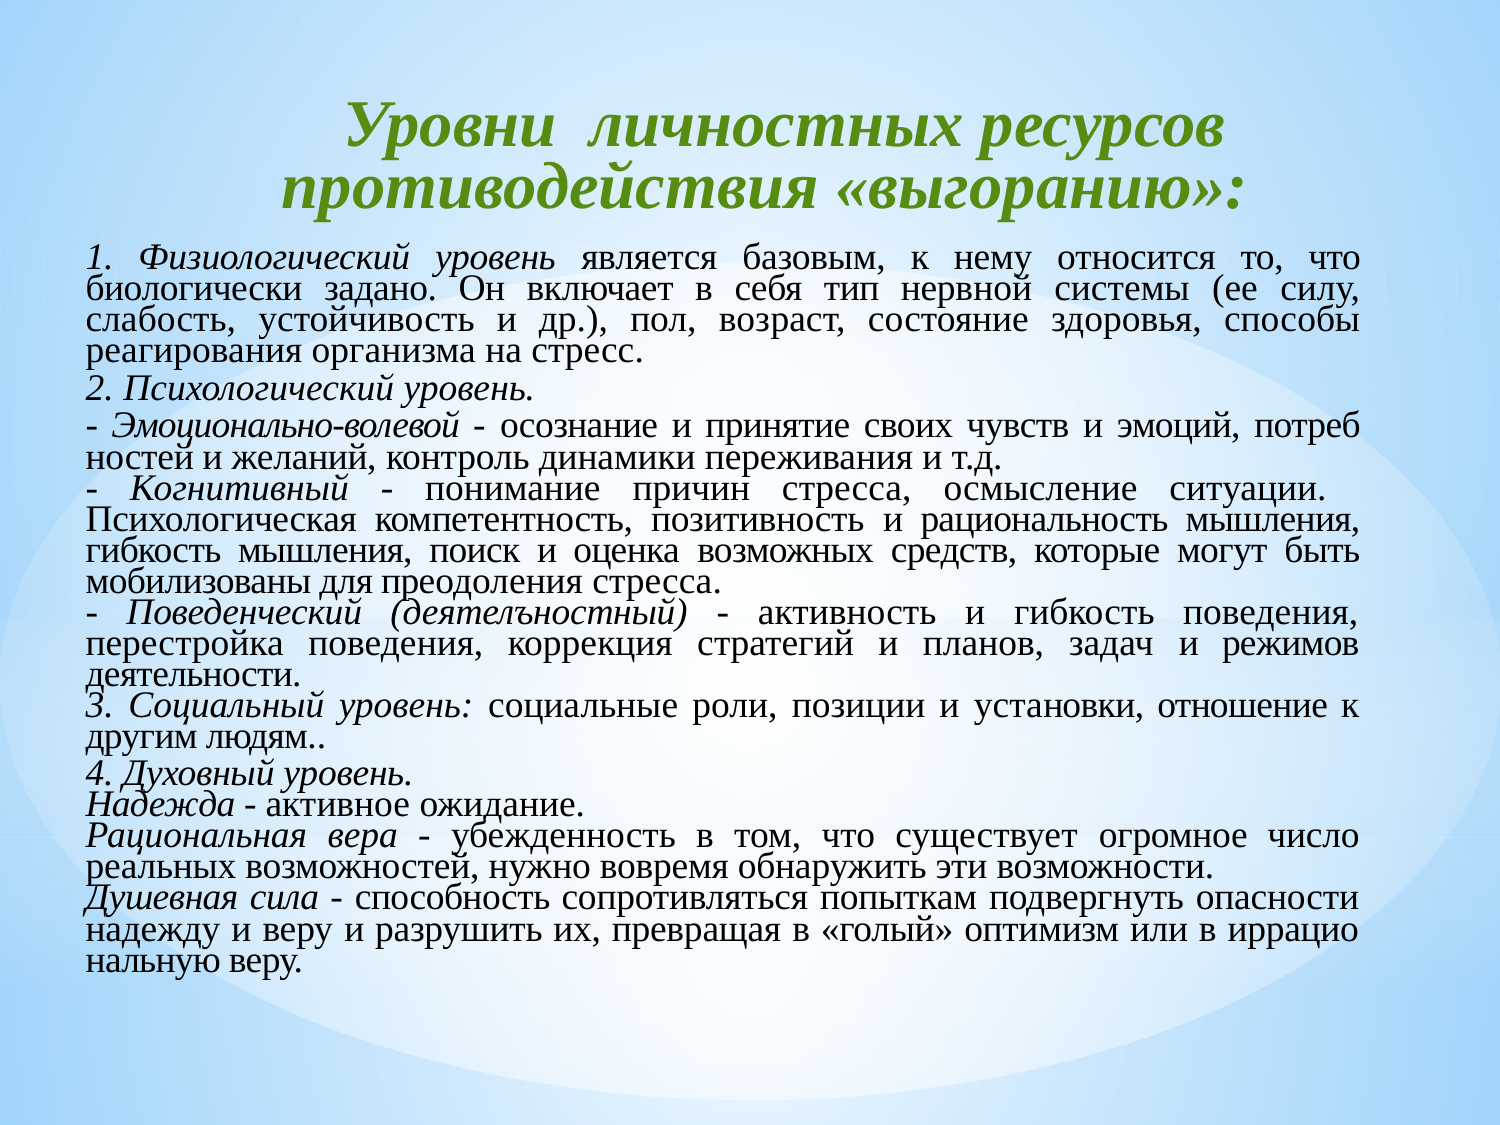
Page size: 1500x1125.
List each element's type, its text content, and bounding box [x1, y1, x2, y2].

text_box Уровни личностных ресурсов противодействия «выгоранию»: [112, 89, 1424, 230]
text_box 1. Физиологический уровень является базовым, к нему отно­сится то, что биологически задано. Он включает в себя тип нерв­ной системы (ее силу, слабость, устойчивость и др.), пол, воз­раст, состояние здоровья, способы реагирования организма на стресс. 2. Психологический уровень. - Эмоционально-волевой - осознание и принятие своих чувств и эмоций, потреб­ностей и желаний, контроль динамики переживания и т.д. - Когнитивный - понимание причин стресса, осмысление ситуации. Психологическая компетентность, позитивность и рациональность мышления, гибкость мышления, поиск и оценка возможных средств, которые могут быть мобилизованы для пре­одоления стресса. - Поведенческий (деятелъностный) - активность и гибкость поведения, перестройка поведения, коррекция стратегий и планов, задач и режимов деятельности. 3. Социальный уровень: социальные роли, позиции и уста­новки, отношение к другим людям.. 4. Духовный уровень. Надежда - активное ожидание. Рациональная вера - убежденность в том, что существует огромное число реальных возможностей, нужно вовремя обна­ружить эти возможности. Душевная сила - способность со­противляться попыткам подвергнуть опасности надежду и веру и разрушить их, превращая в «голый» оптимизм или в иррацио­нальную веру. [70, 238, 1376, 987]
